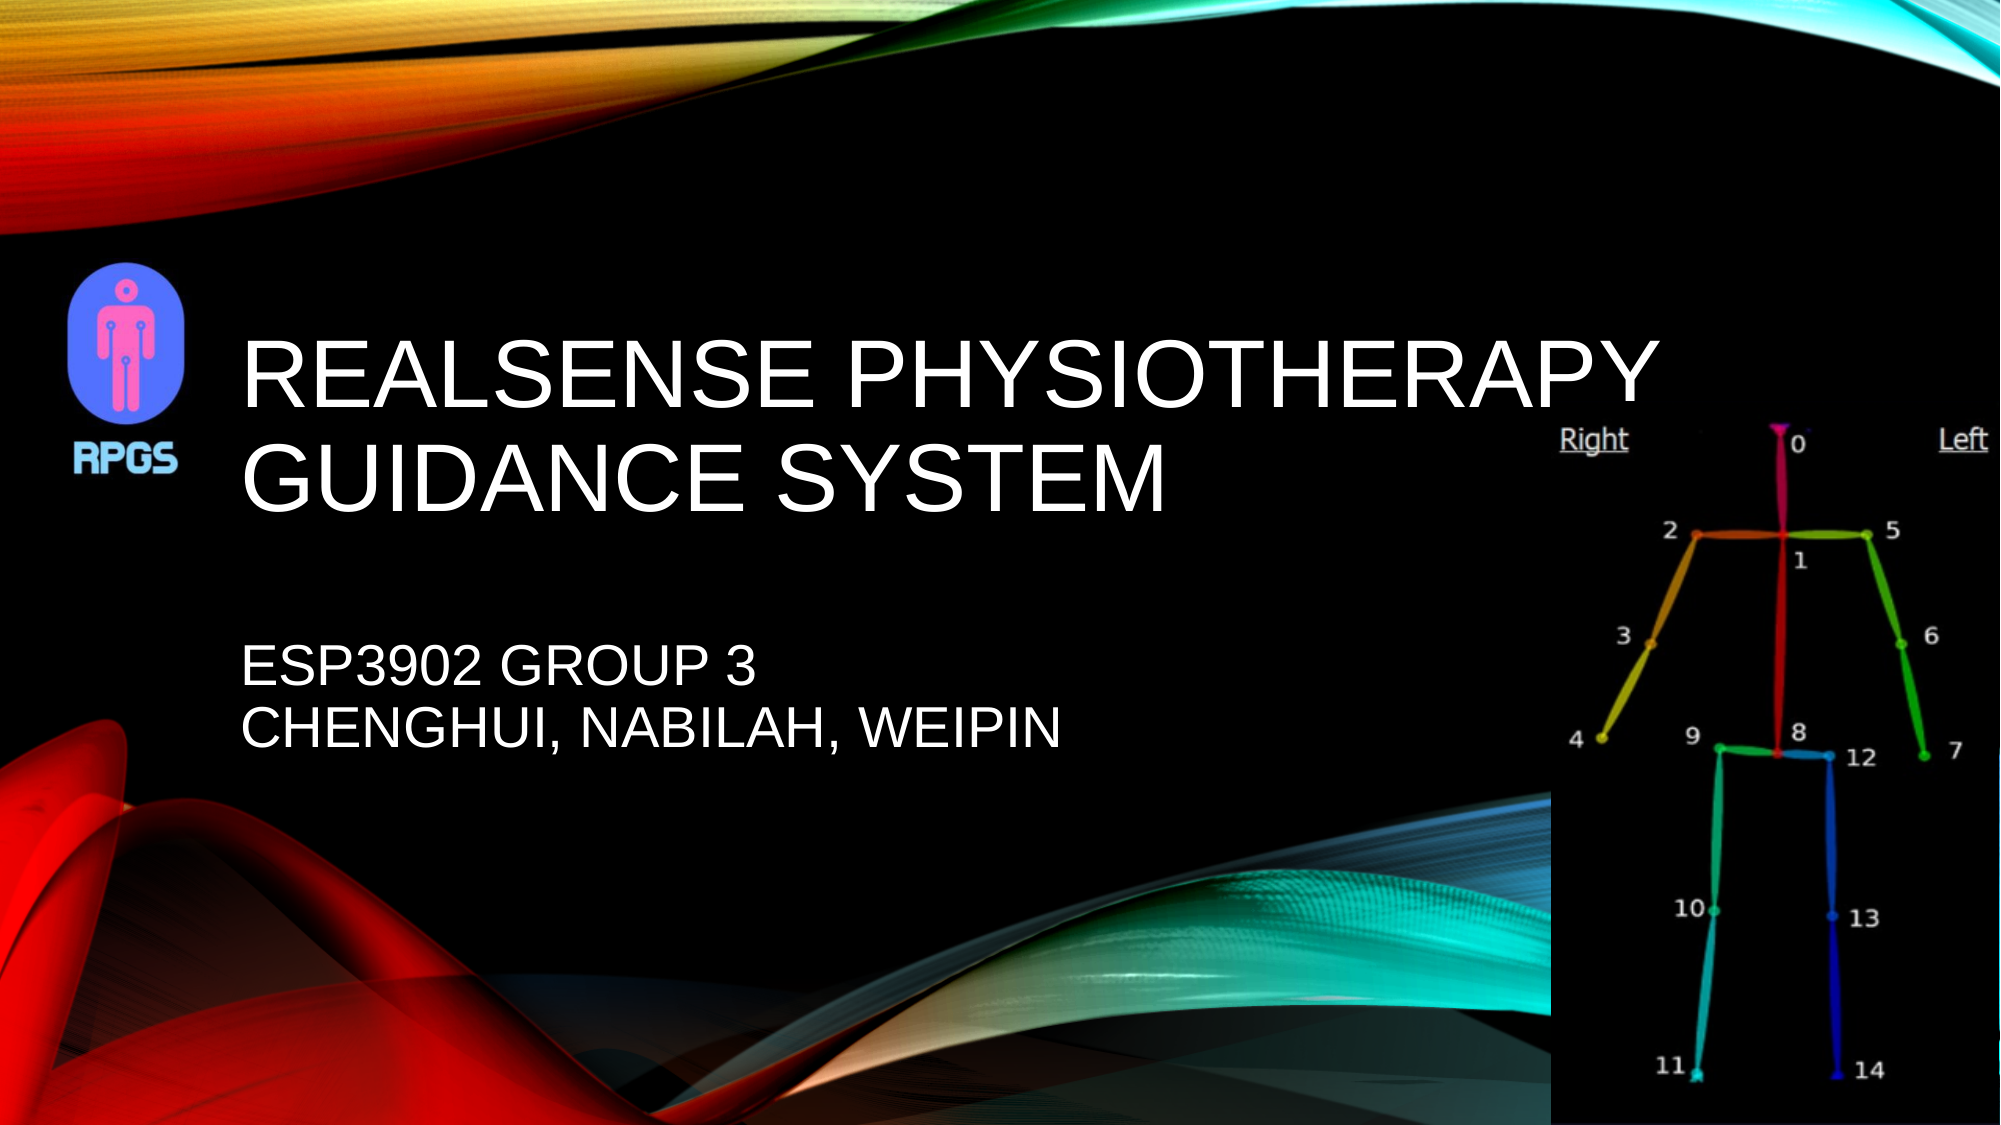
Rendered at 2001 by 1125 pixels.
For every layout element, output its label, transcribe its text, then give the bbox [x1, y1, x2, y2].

picture [0, 0, 2000, 237]
title REALSENSE PHYSIOTHERAPY GUIDANCE SYSTEM ESP3902 GROUP 3 CHENGHUI, nabilah, WEIPIN [225, 313, 1945, 884]
picture [0, 401, 2000, 1125]
picture [19, 258, 232, 481]
